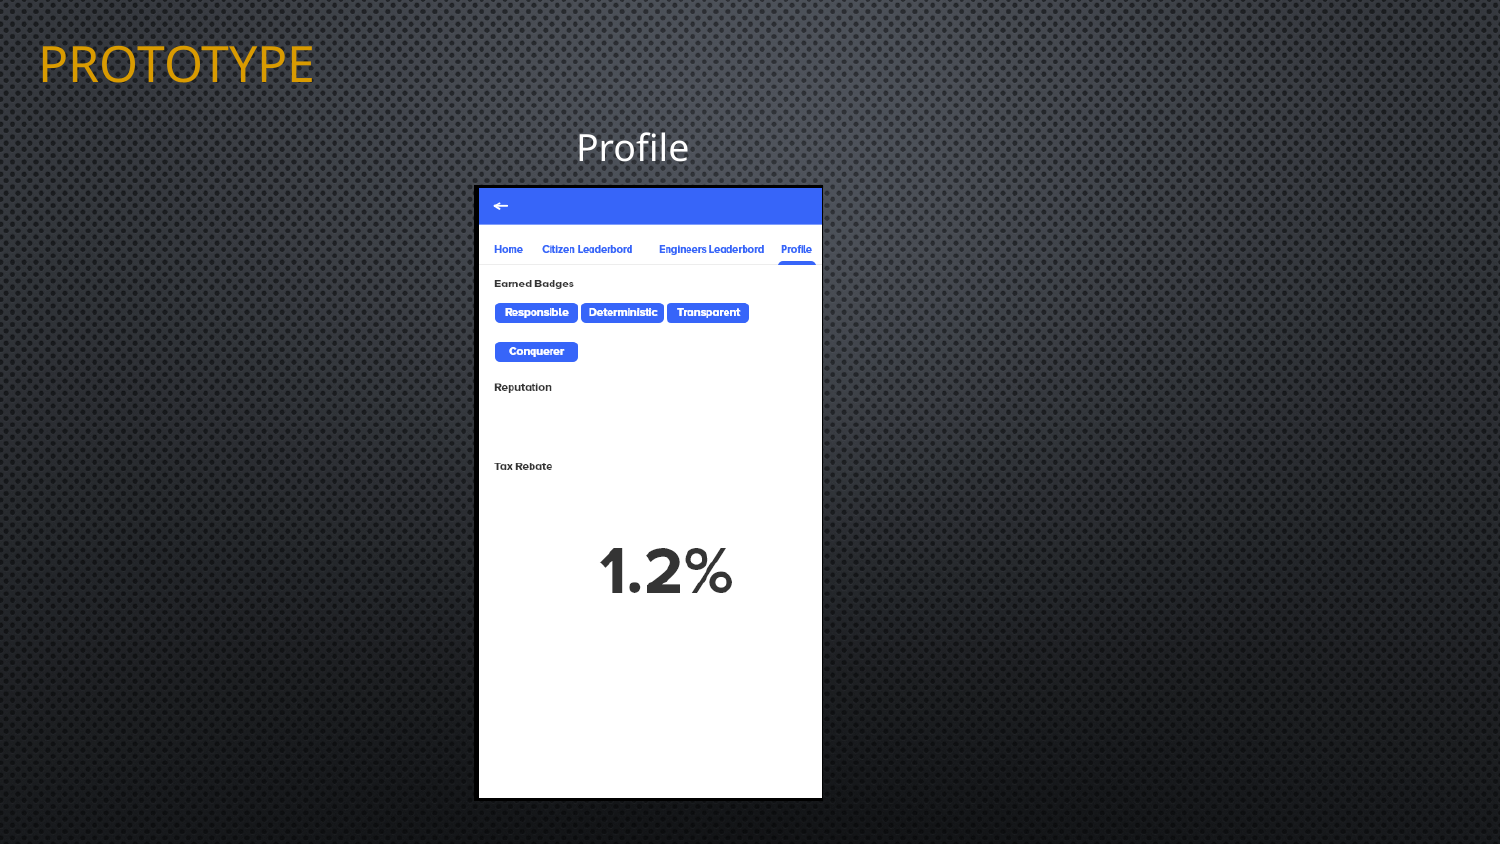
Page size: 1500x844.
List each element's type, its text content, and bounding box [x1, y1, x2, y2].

text_box Profile [351, 107, 915, 186]
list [474, 185, 824, 801]
title Prototype [23, 0, 1243, 126]
